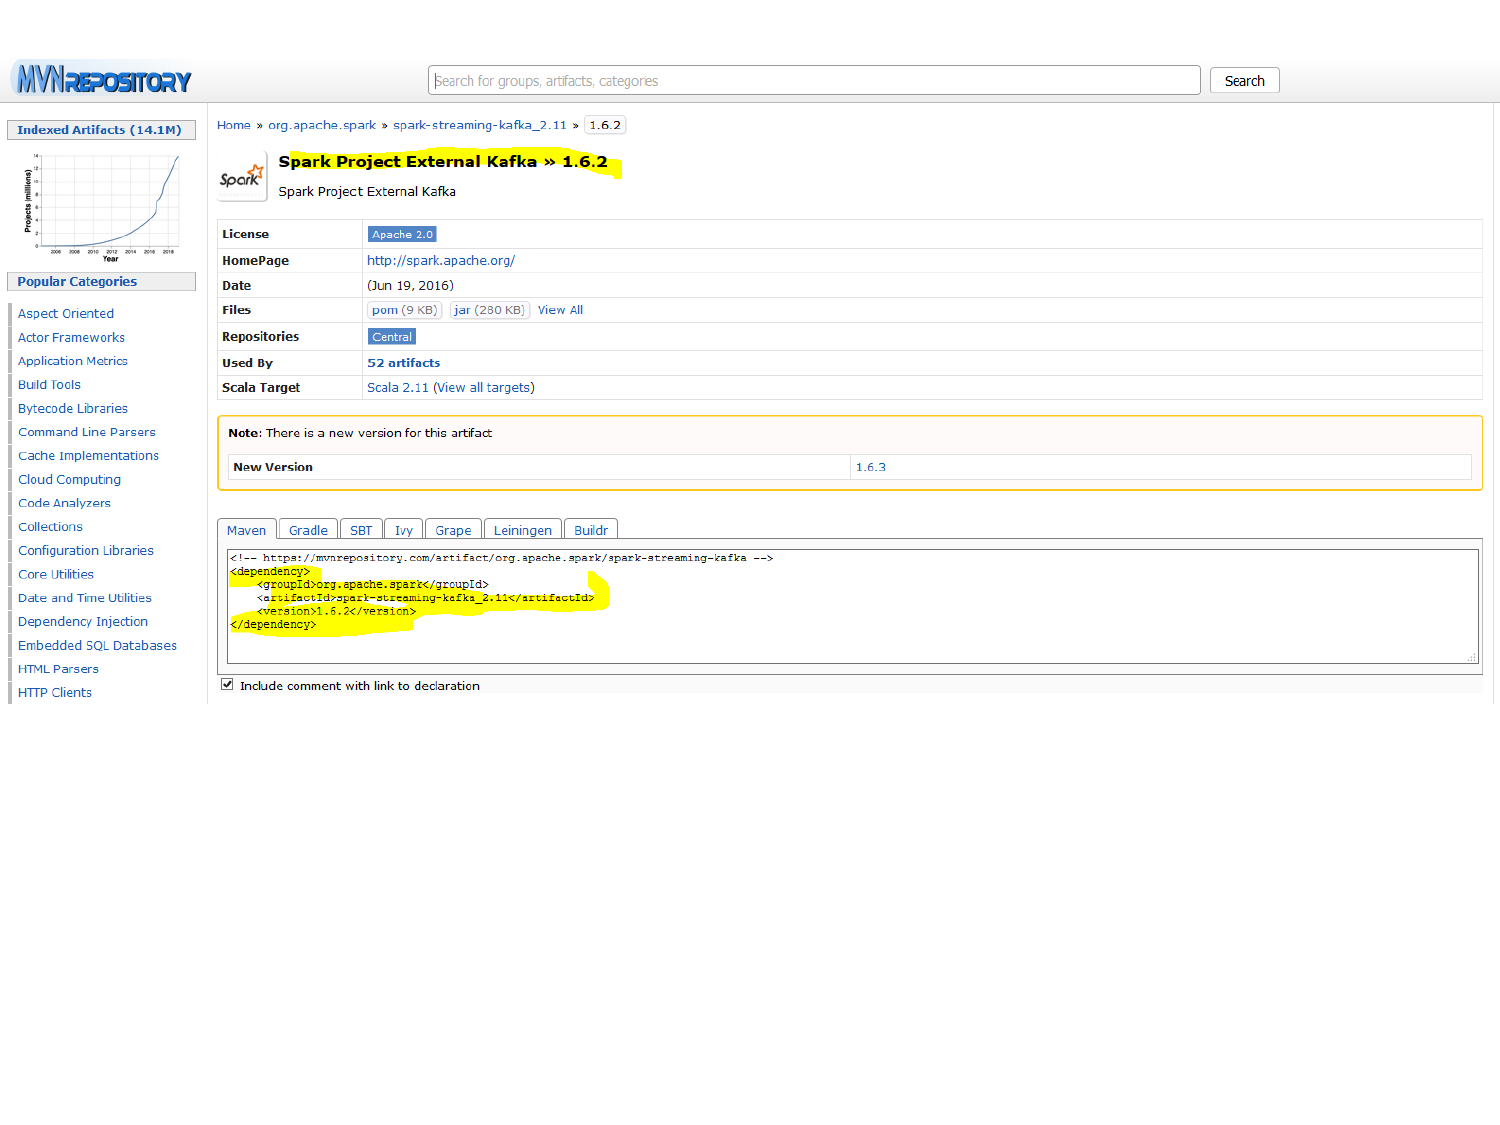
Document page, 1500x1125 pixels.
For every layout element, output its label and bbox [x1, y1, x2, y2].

picture [0, 57, 1500, 705]
